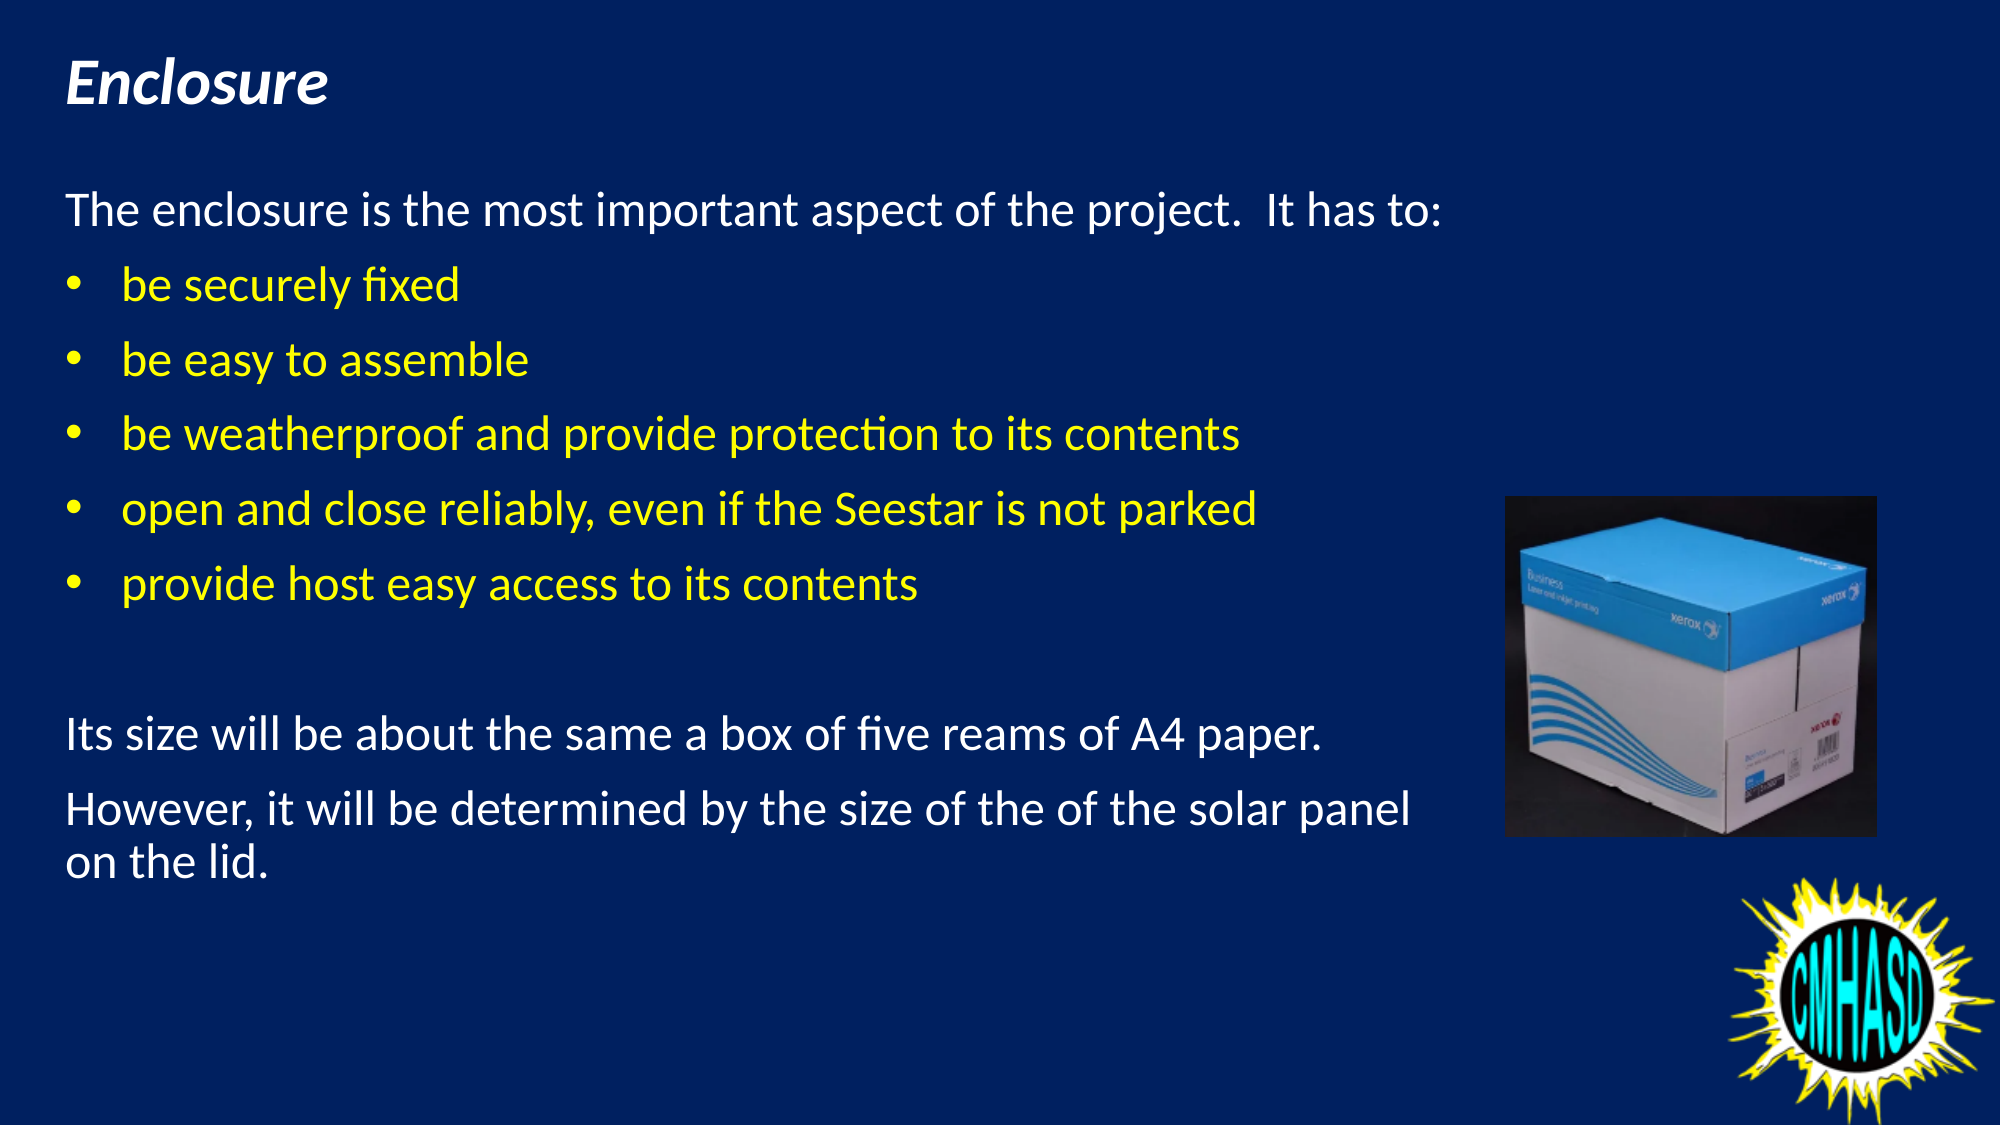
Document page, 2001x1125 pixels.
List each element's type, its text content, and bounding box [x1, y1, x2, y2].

text_box Enclosure [50, 39, 1944, 176]
picture [1725, 877, 2000, 1125]
picture [1505, 496, 1877, 838]
subtitle The enclosure is the most important aspect of the project. It has to: be securely fixed be easy to assemble be weatherproof and provide protection to its contents open and close reliably, even if the Seestar is not parked provide host easy access to its contents Its size will be about the same a box of five reams of A4 paper. However, it will be determined by the size of the of the solar panel on the lid. [50, 176, 1944, 1069]
